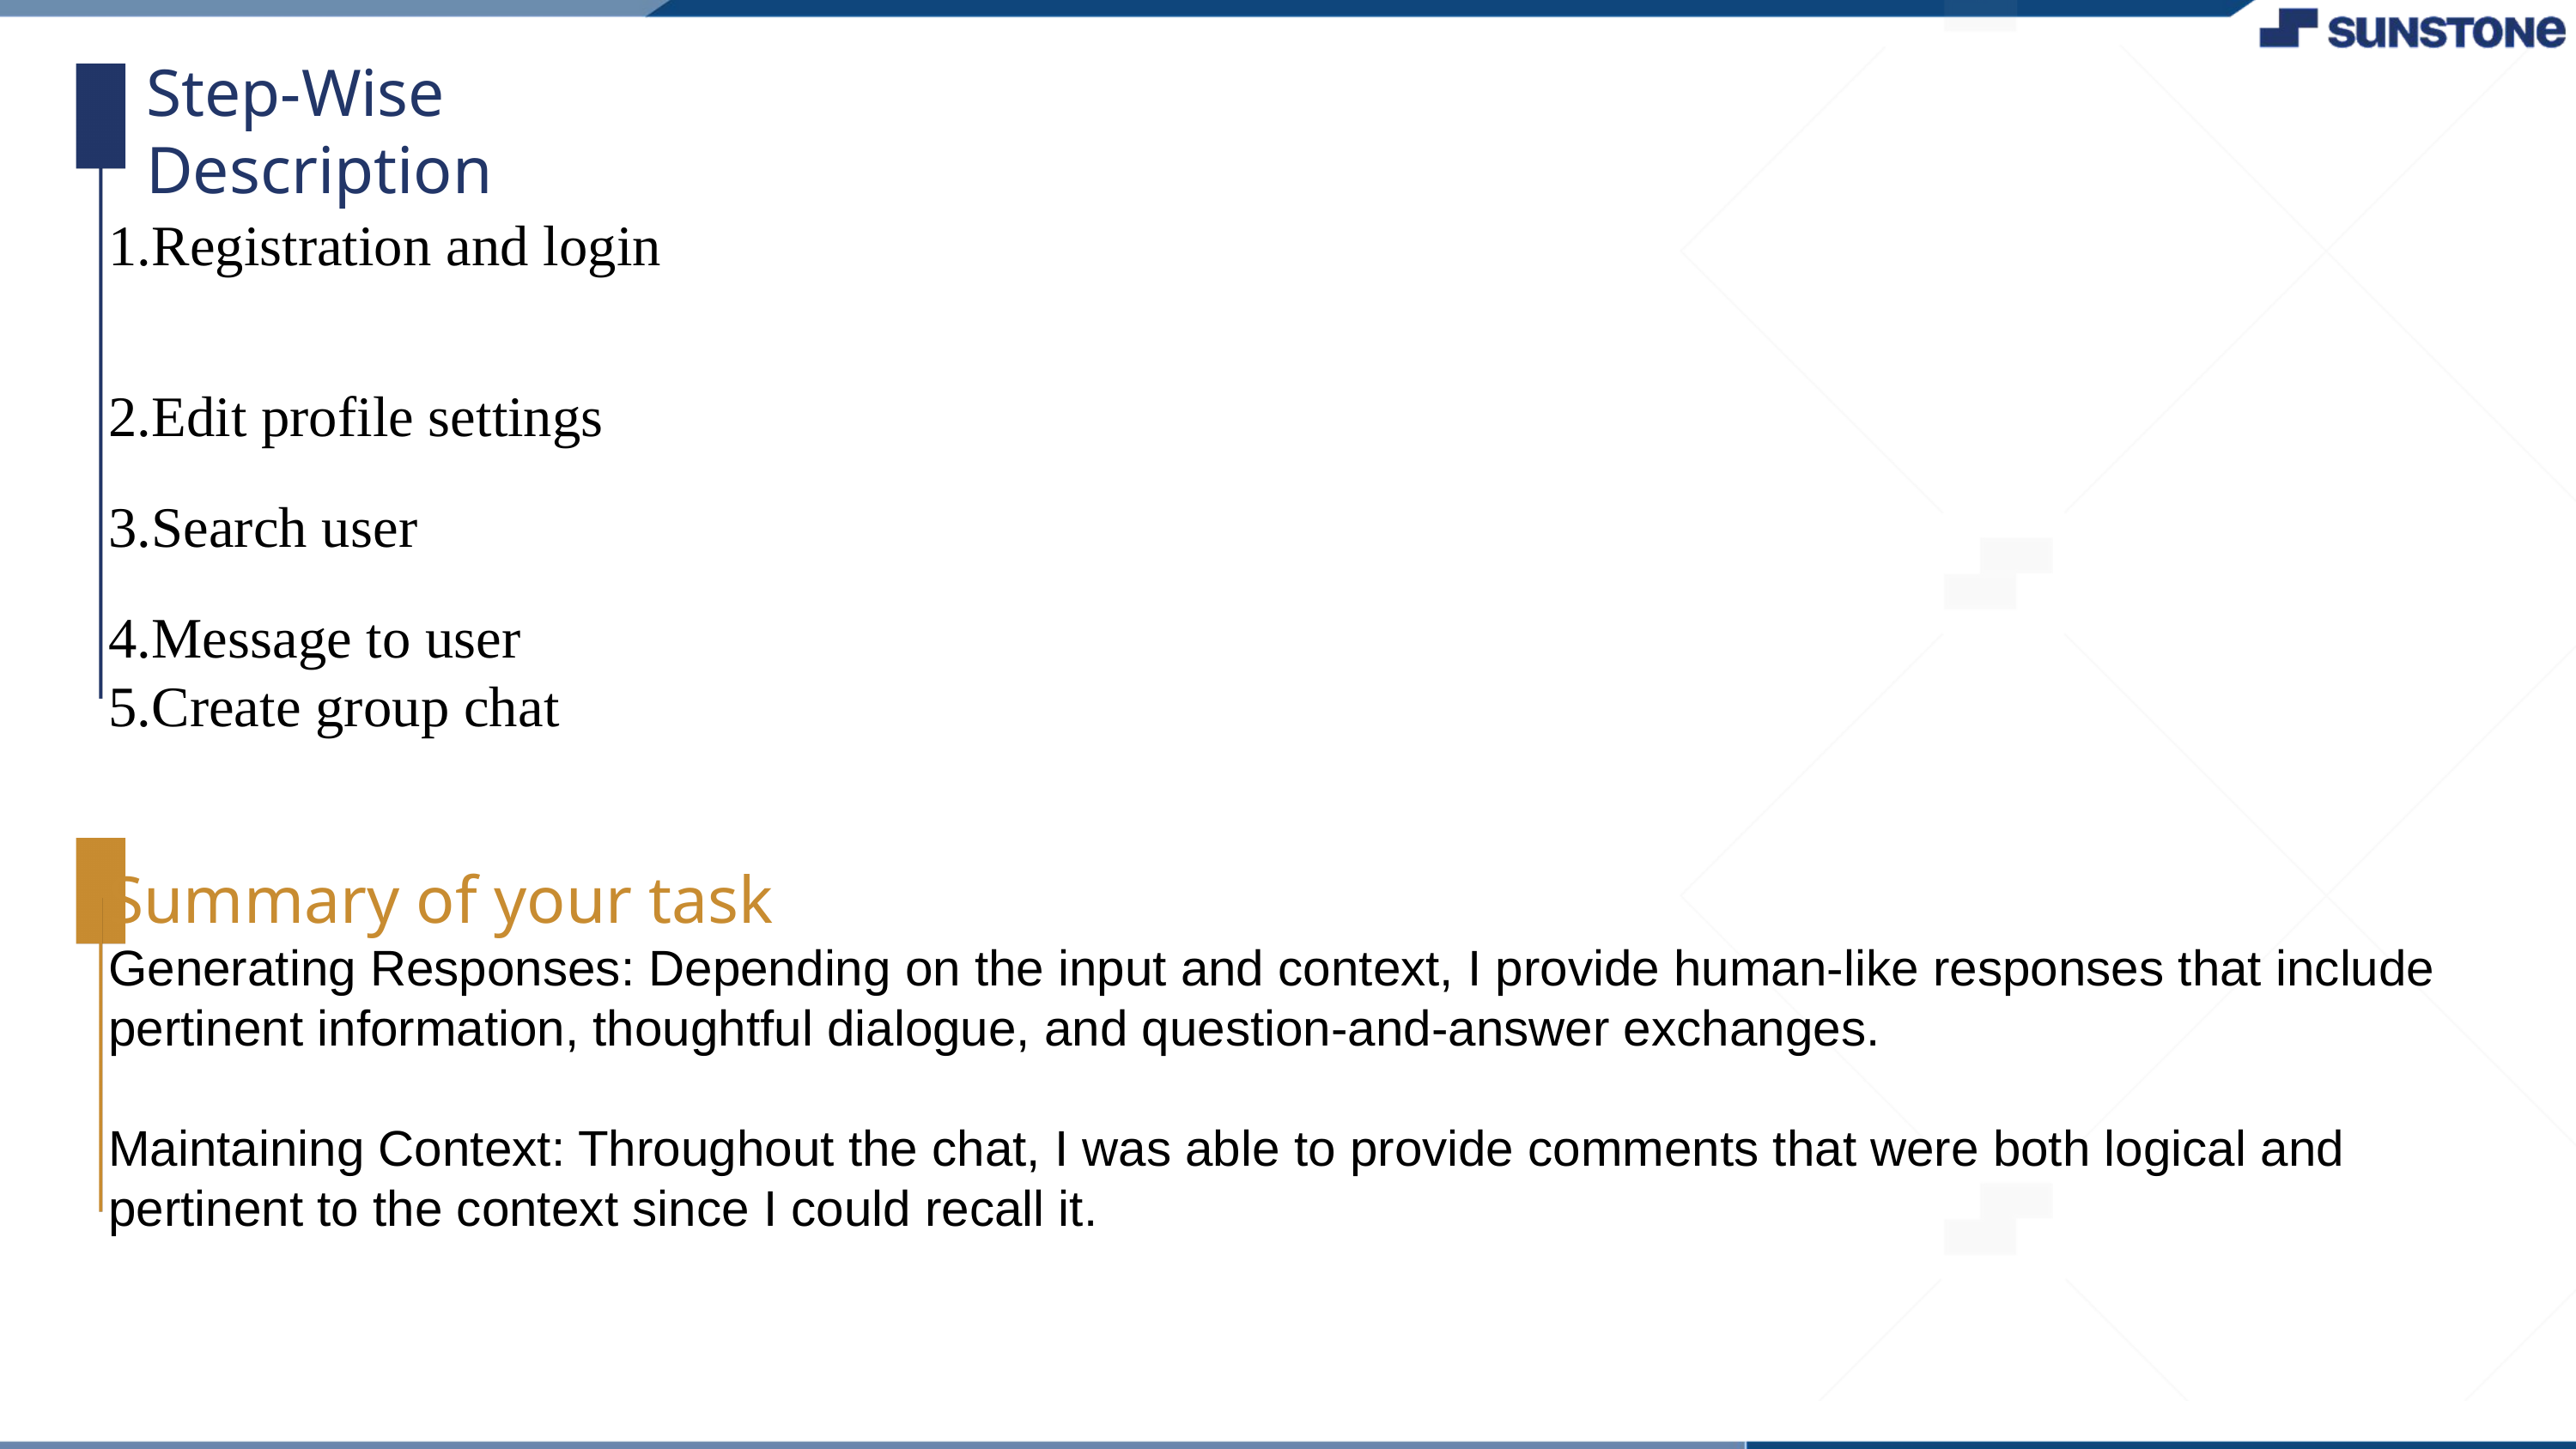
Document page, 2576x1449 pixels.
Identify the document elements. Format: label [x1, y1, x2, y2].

text_box [1680, 0, 2576, 1401]
text_box [0, 0, 2576, 1449]
